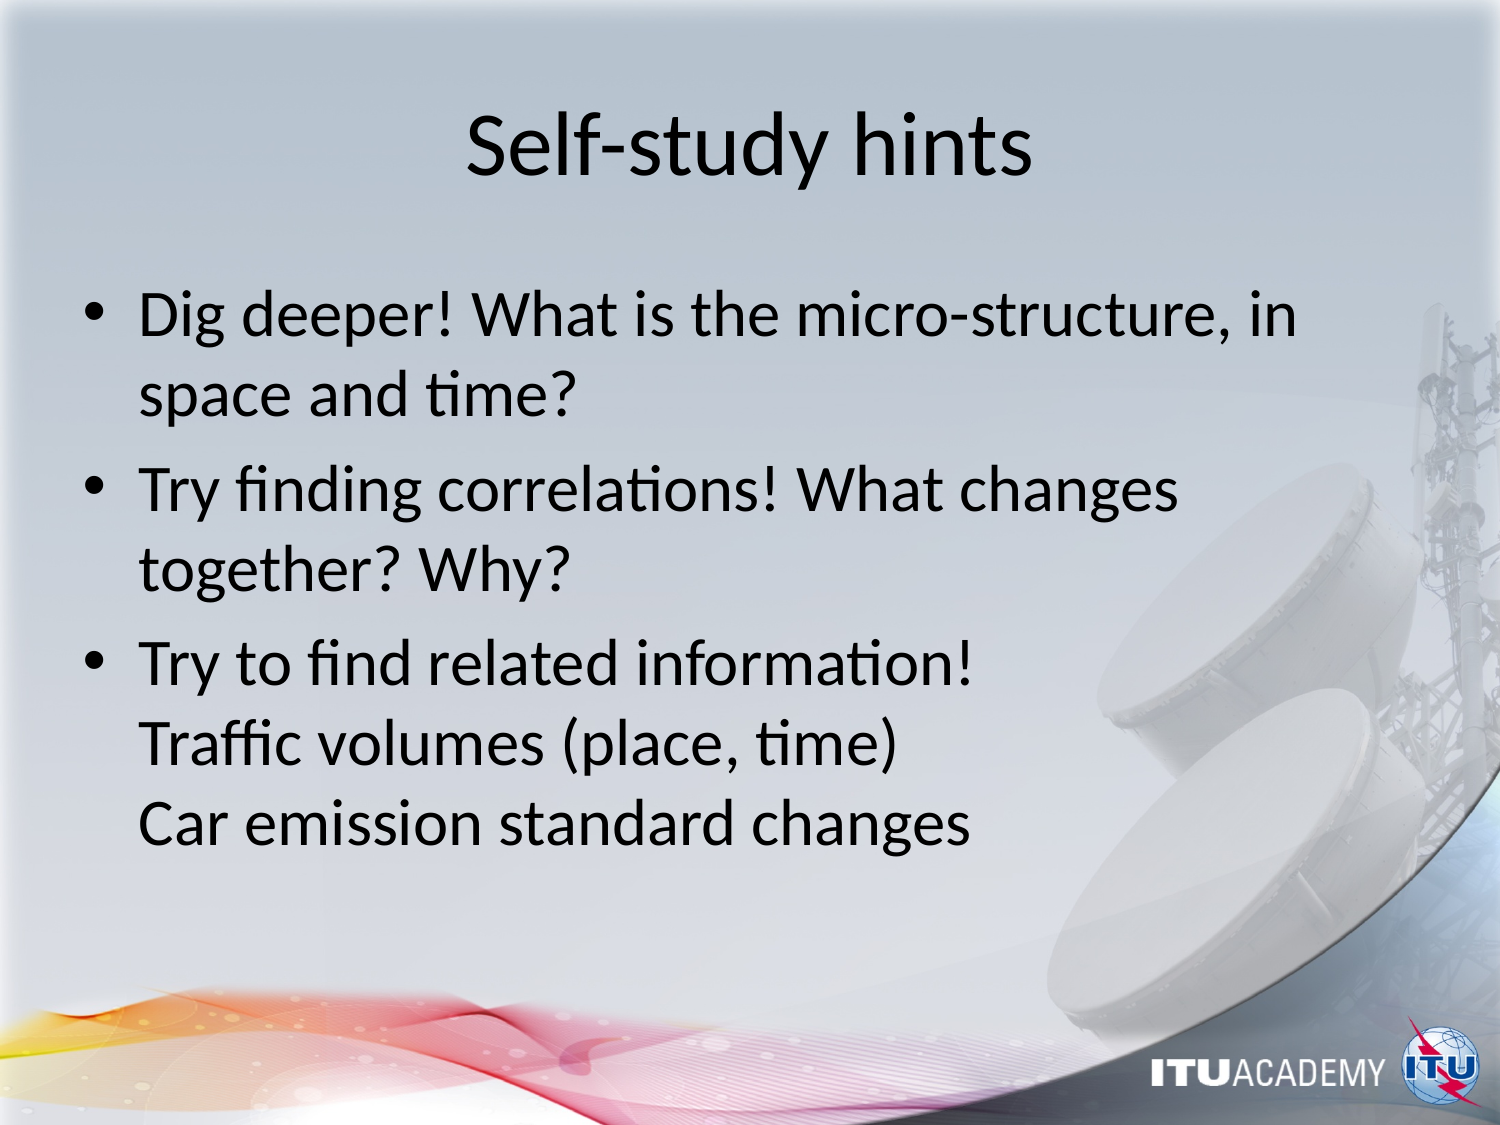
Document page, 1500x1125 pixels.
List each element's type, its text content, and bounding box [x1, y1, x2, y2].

title Self-study hints [74, 44, 1426, 234]
list Dig deeper! What is the micro-structure, in space and time? Try finding correlations! What changes together? Why? Try to find related information! Traffic volumes (place, time) Car emission standard changes [74, 261, 1426, 1006]
picture [0, 0, 1500, 1125]
